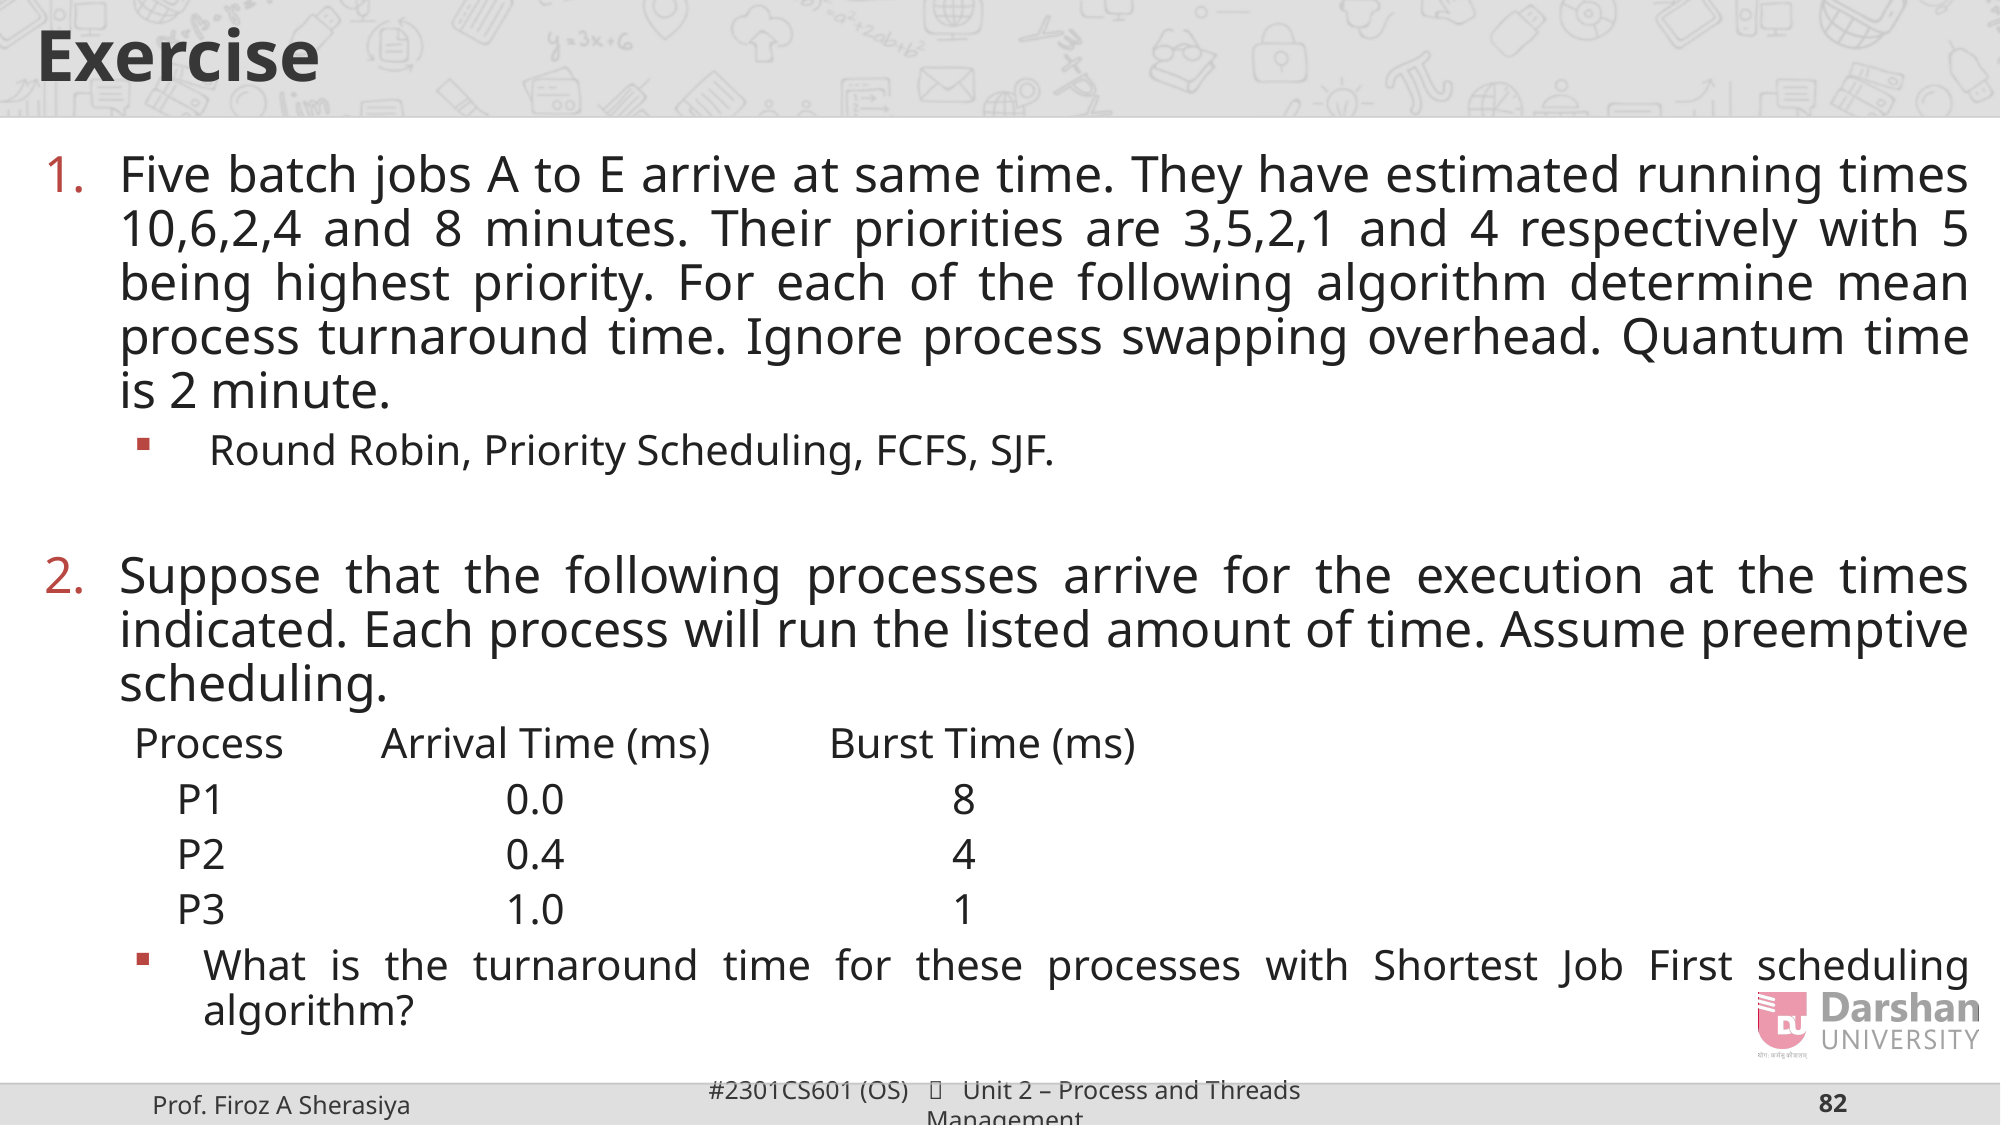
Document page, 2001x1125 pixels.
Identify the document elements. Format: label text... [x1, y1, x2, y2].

title Exercise [0, 0, 2000, 117]
list Five batch jobs A to E arrive at same time. They have estimated running times 10,6,2,4 and 8 minutes. Their priorities are 3,5,2,1 and 4 respectively with 5 being highest priority. For each of the following algorithm determine mean process turnaround time. Ignore process swapping overhead. Quantum time is 2 minute. Round Robin, Priority Scheduling, FCFS, SJF. Suppose that the following processes arrive for the execution at the times indicated. Each process will run the listed amount of time. Assume preemptive scheduling. Process Arrival Time (ms) Burst Time (ms) P1 0.0 8 P2 0.4 4 P3 1.0 1 What is the turnaround time for these processes with Shortest Job First scheduling algorithm? [29, 141, 1987, 1059]
